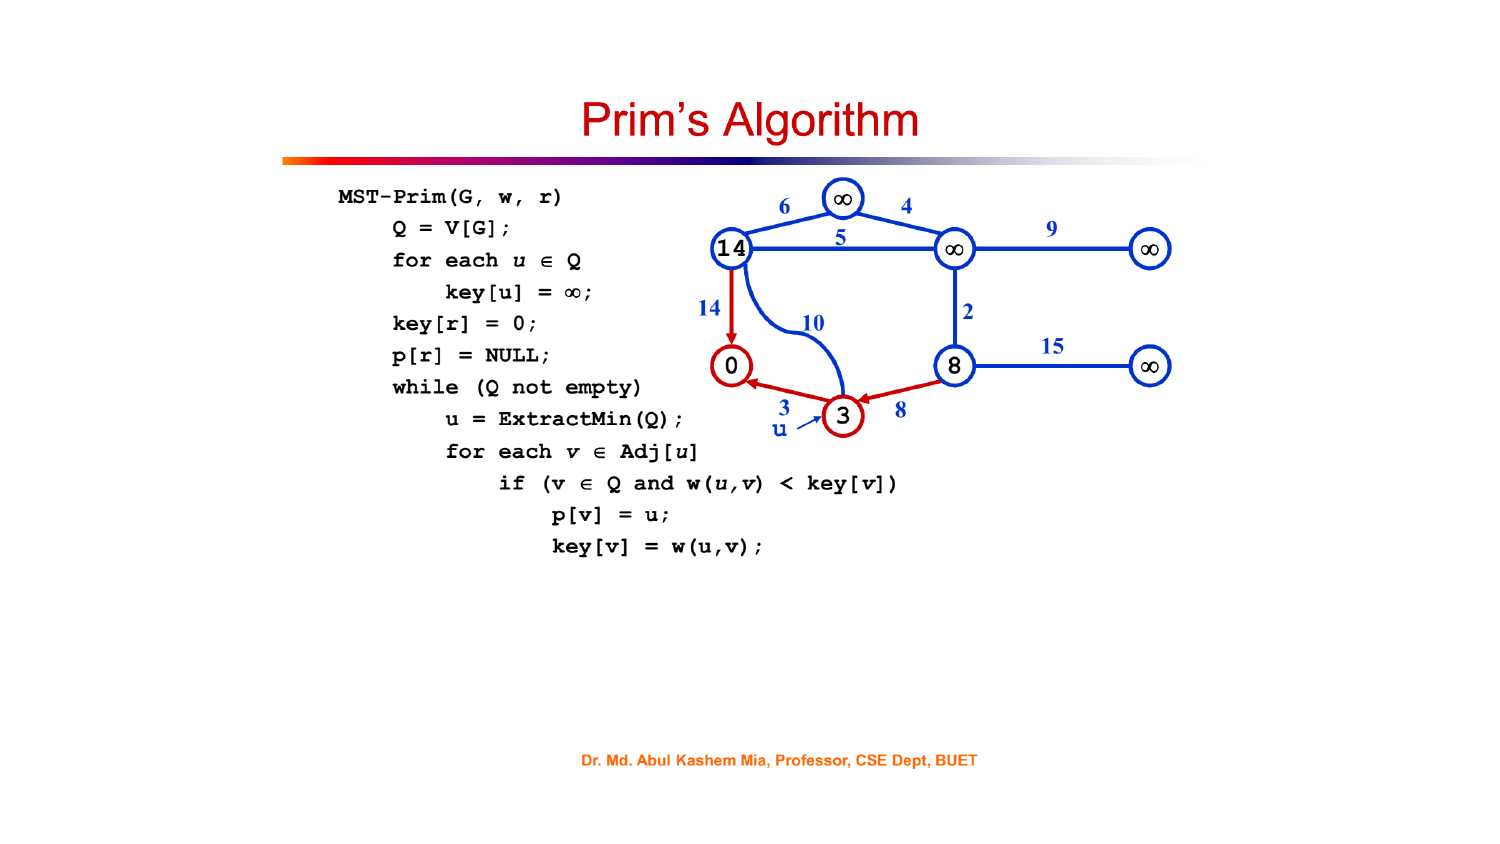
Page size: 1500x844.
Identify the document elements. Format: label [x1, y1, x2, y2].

picture [235, 24, 1264, 819]
